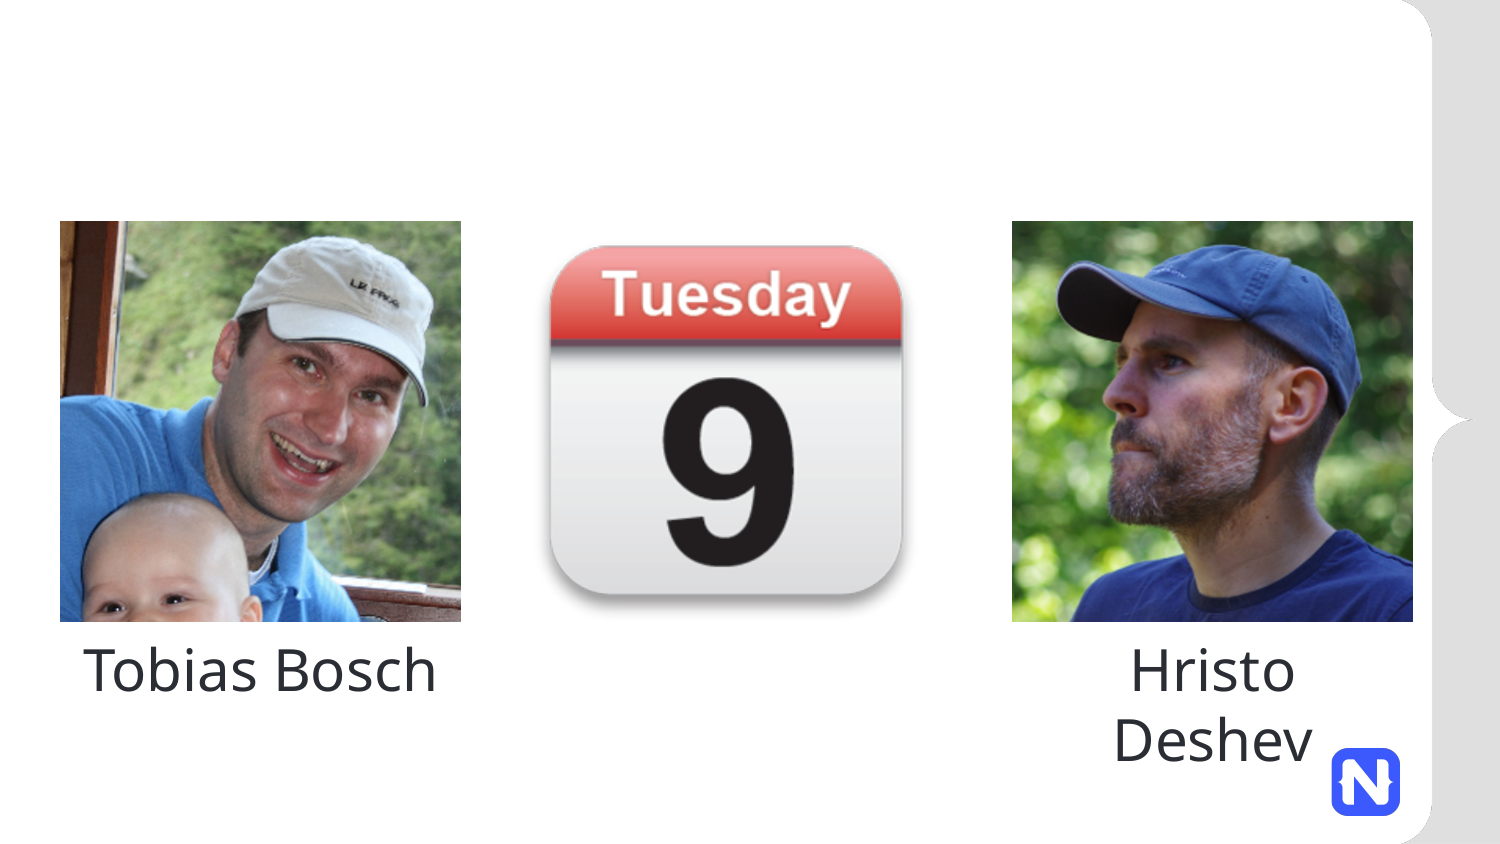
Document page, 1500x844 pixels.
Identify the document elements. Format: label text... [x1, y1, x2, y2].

picture [1012, 0, 1500, 844]
list Hristo Deshev [1012, 628, 1413, 726]
picture [526, 221, 928, 623]
picture [60, 221, 462, 622]
list Tobias Bosch [60, 628, 461, 726]
